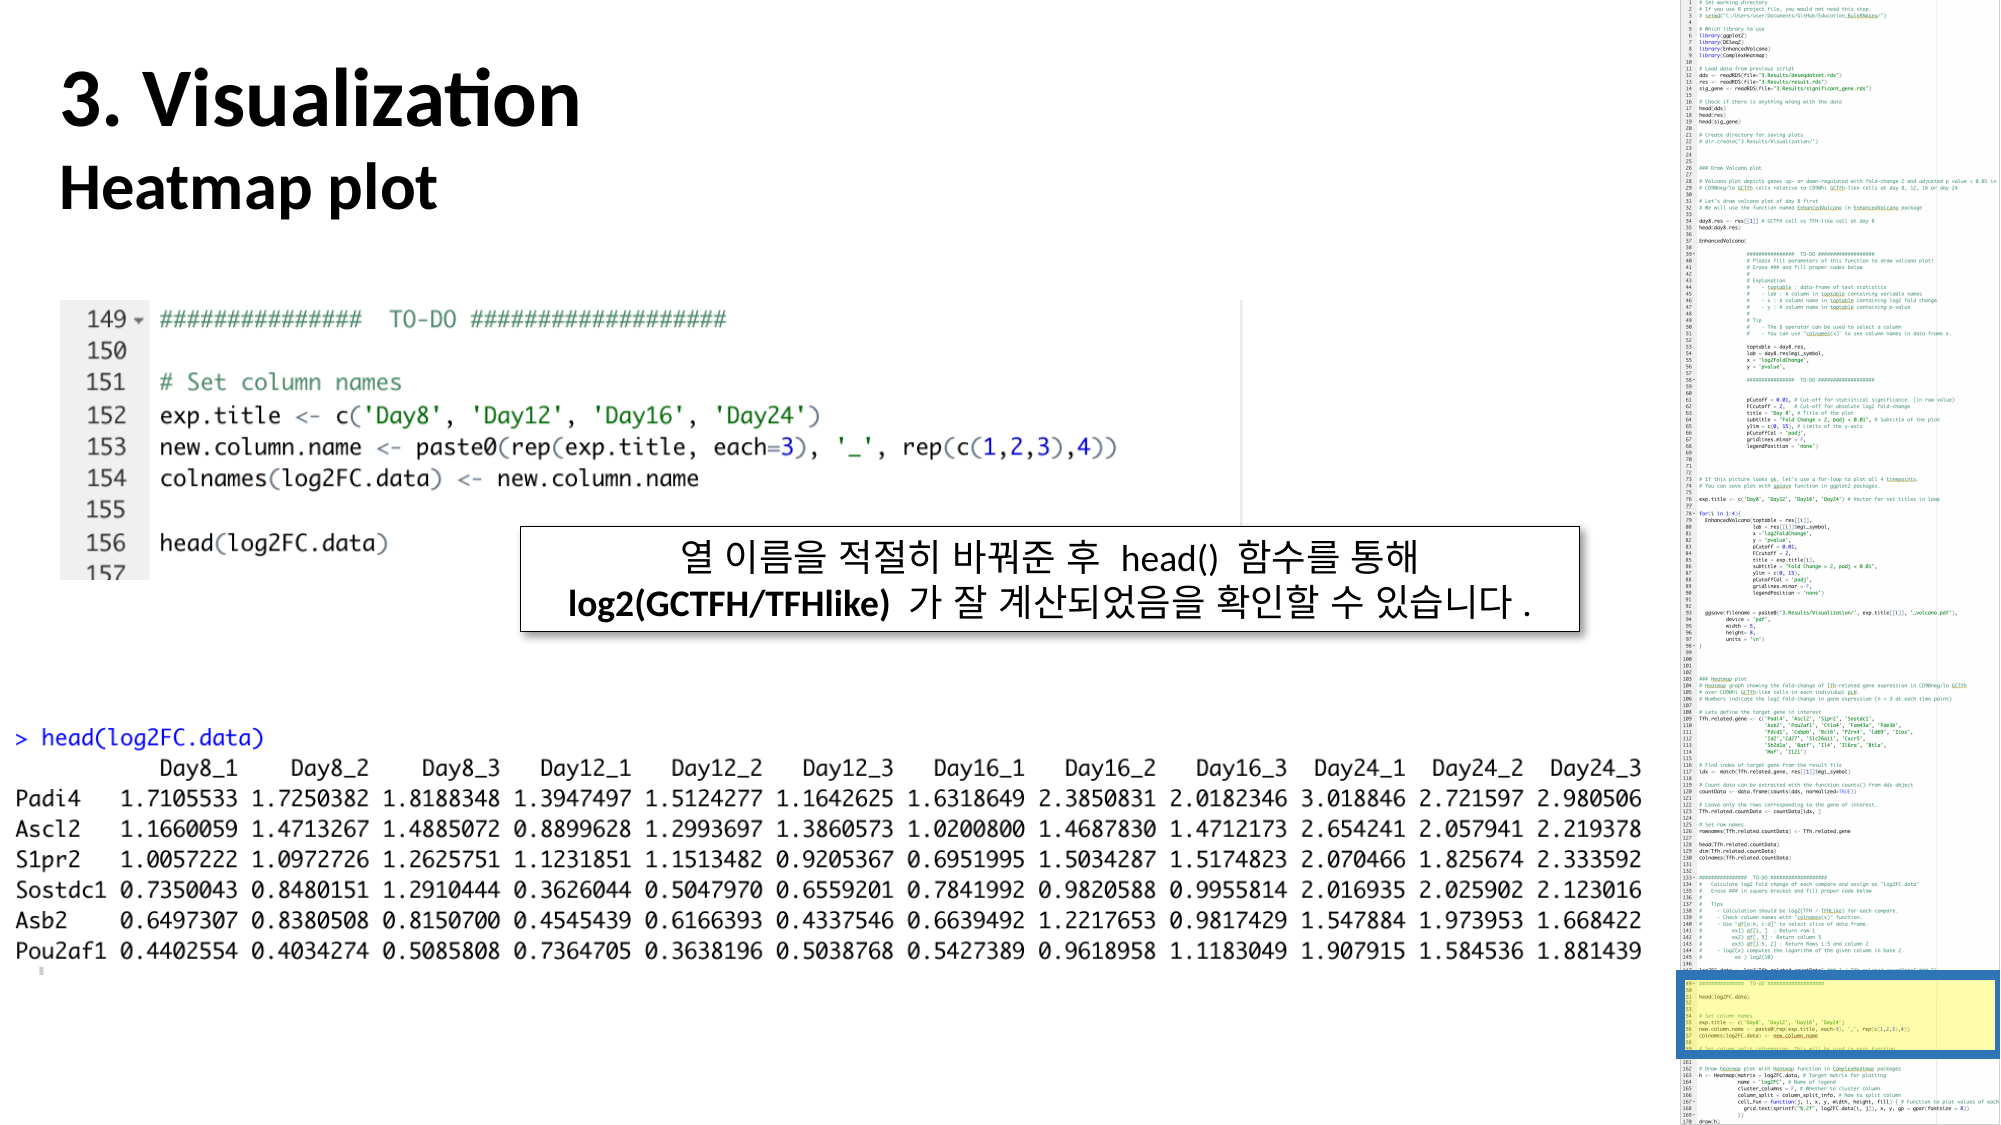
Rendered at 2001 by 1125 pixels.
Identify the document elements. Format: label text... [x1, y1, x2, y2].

text_box 3. Visualization Heatmap plot [44, 35, 600, 231]
picture [60, 300, 1309, 580]
picture [1680, 0, 2000, 1125]
text_box 열 이름을 적절히 바꿔준 후 head() 함수를 통해 log2(GCTFH/TFHlike) 가 잘 계산되었음을 확인할 수 있습니다. [520, 526, 1580, 632]
picture [7, 723, 1652, 975]
